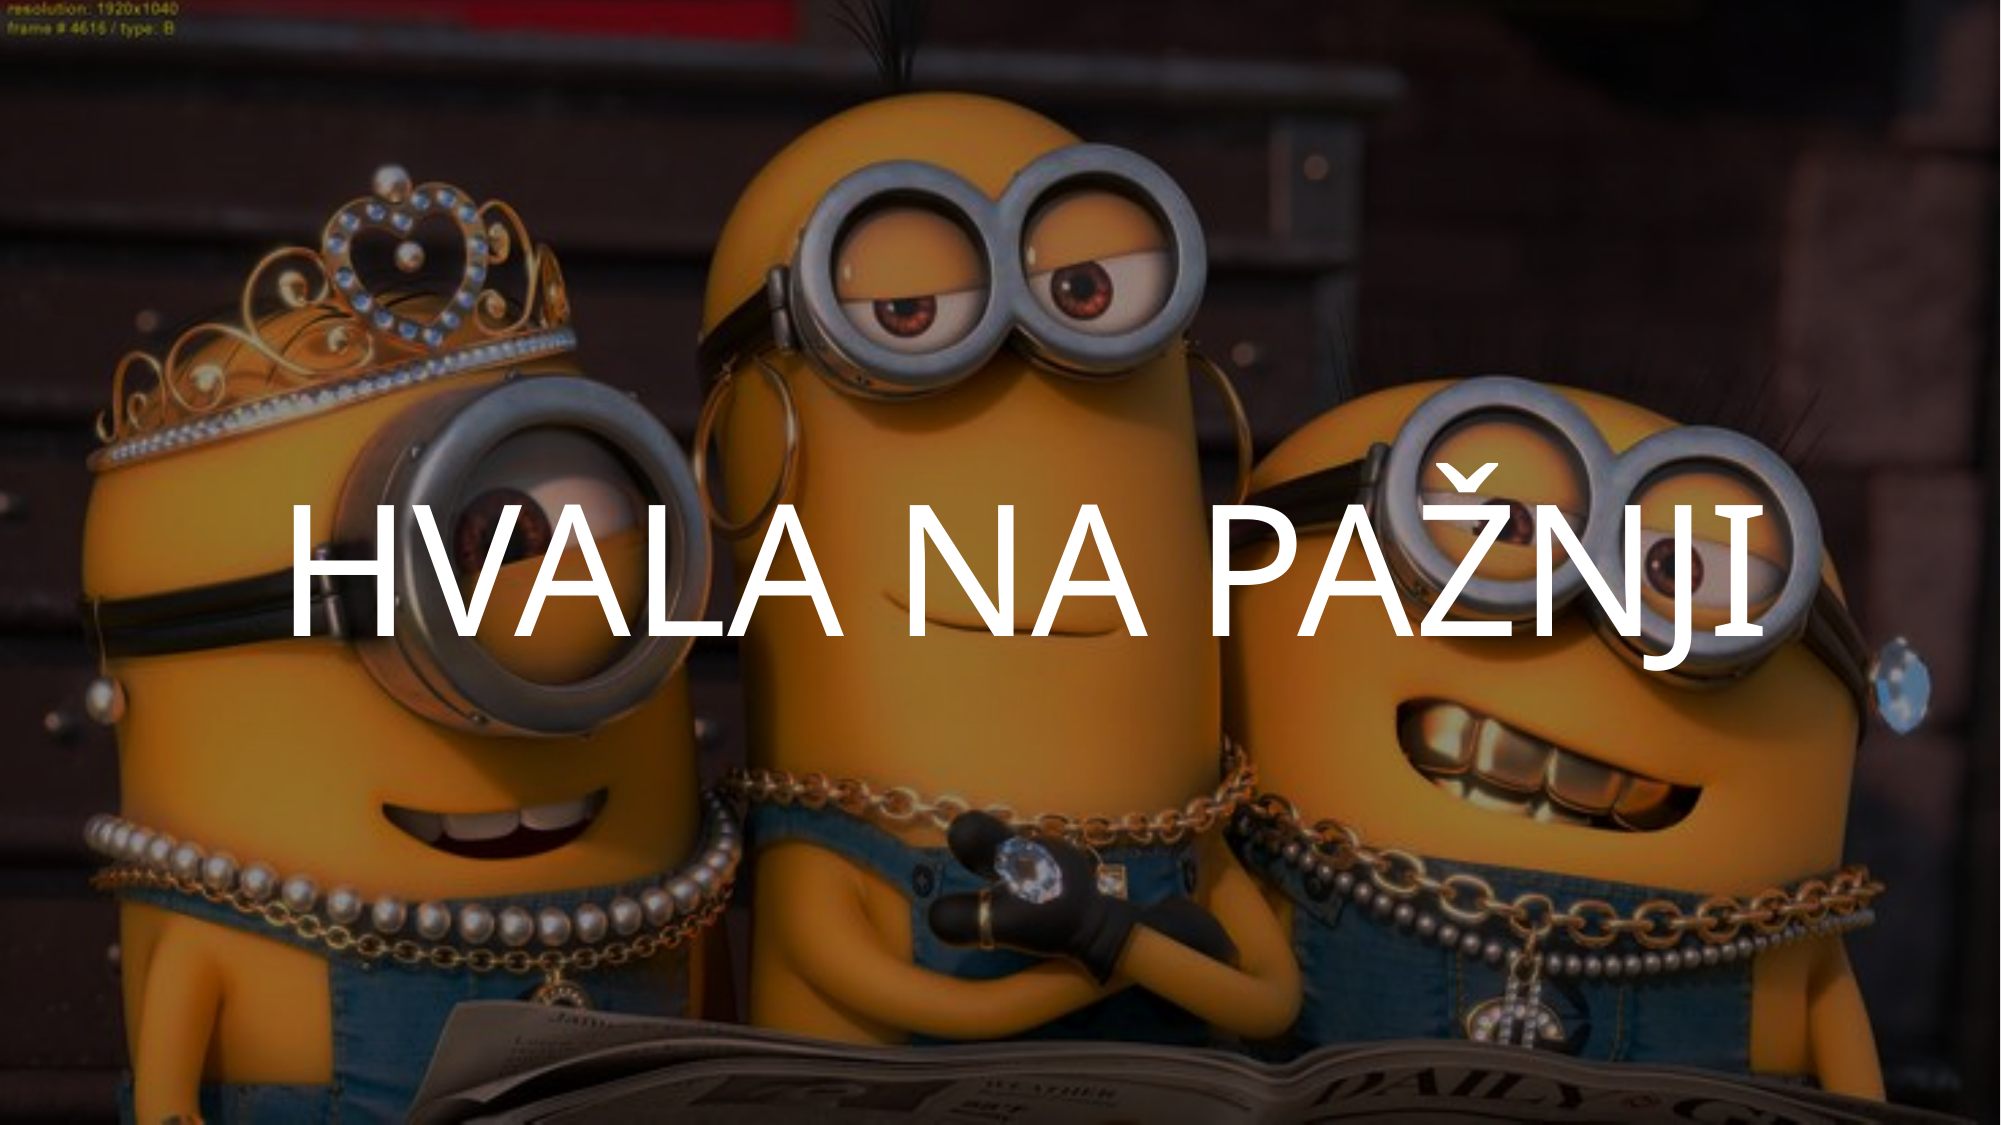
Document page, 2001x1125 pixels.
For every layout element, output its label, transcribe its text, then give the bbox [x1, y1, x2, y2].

picture [0, 0, 2001, 1125]
text_box HVALA NA PAŽNJI [261, 445, 1787, 681]
